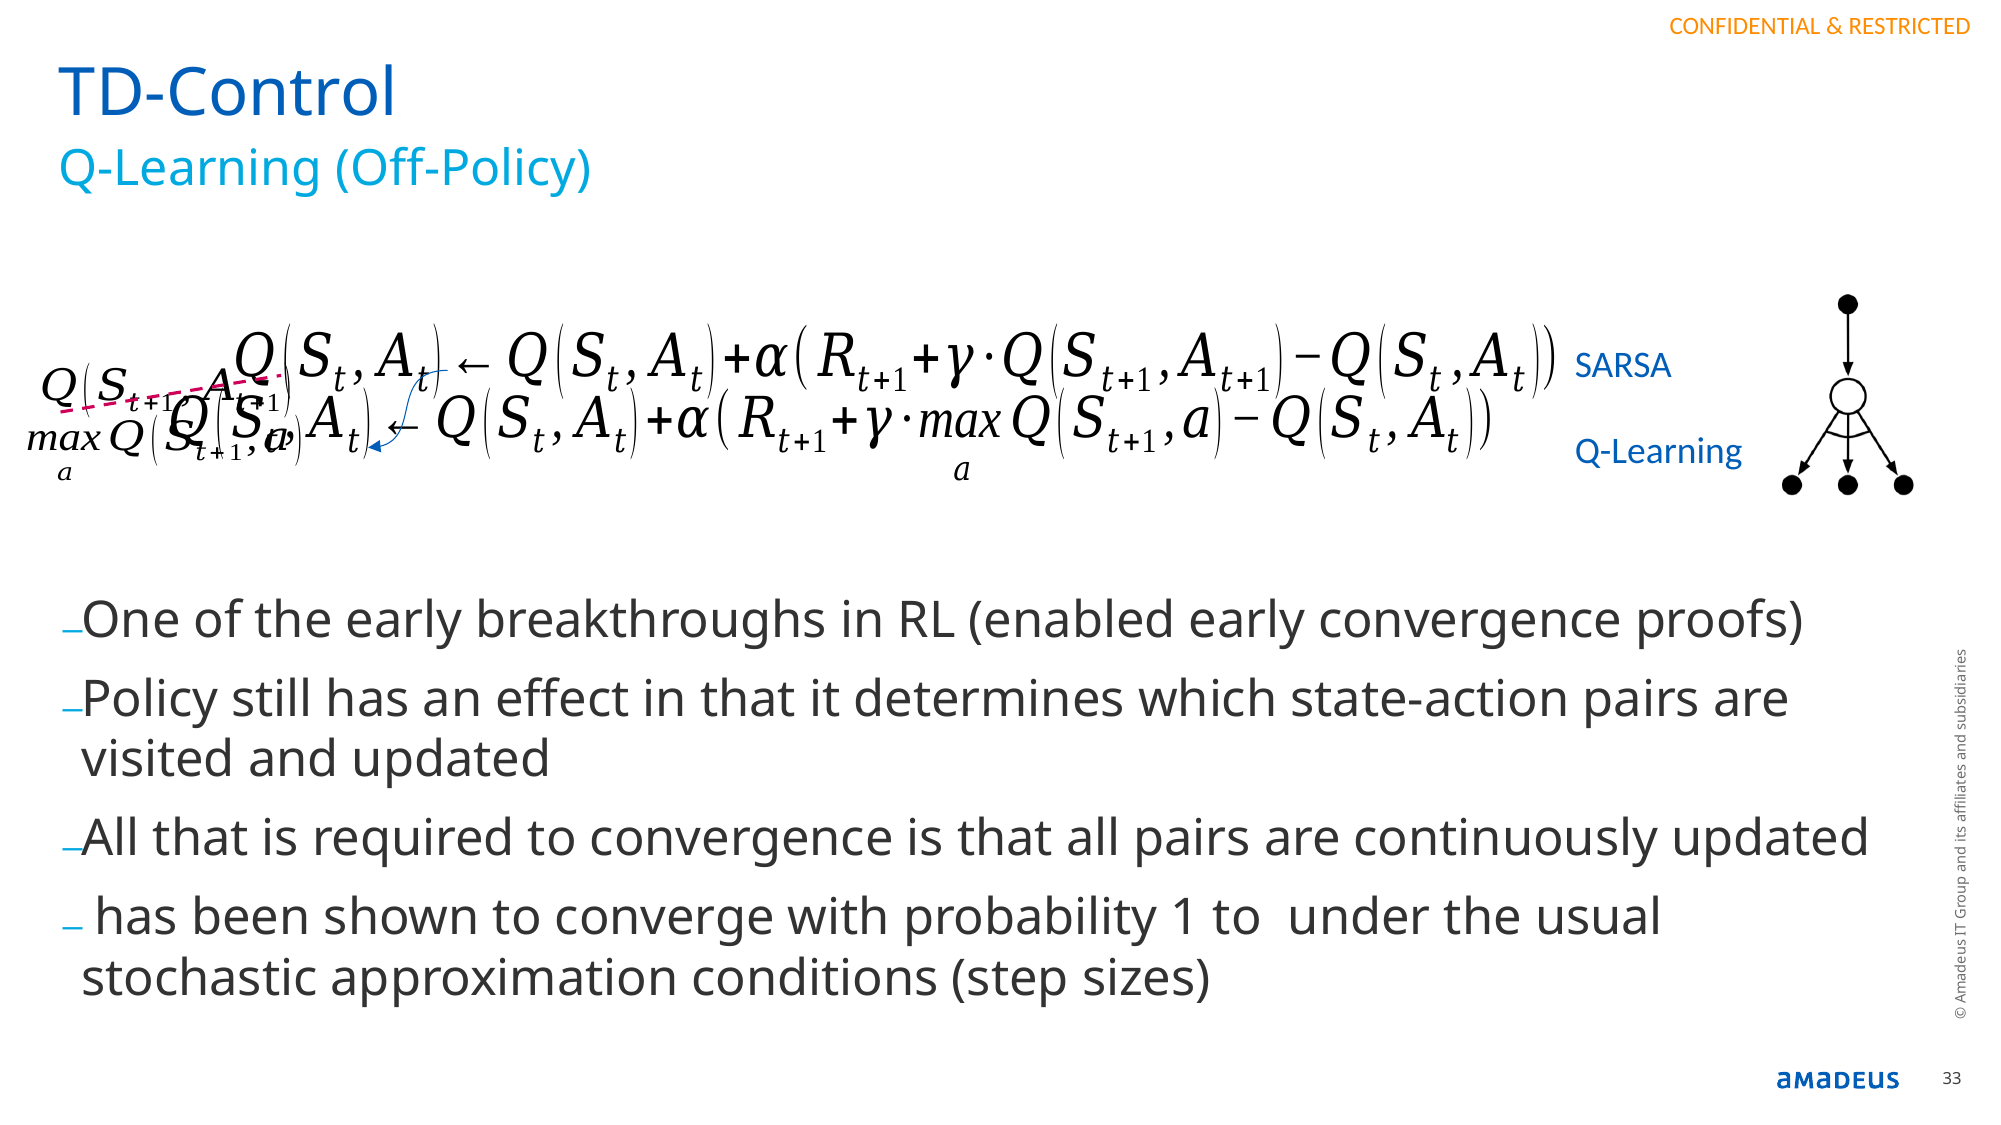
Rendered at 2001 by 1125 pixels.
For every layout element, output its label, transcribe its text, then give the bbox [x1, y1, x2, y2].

list Q-Learning (Off-Policy) [43, 127, 1886, 205]
picture [1773, 283, 1931, 505]
title TD-Control [43, 48, 1890, 128]
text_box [368, 370, 448, 448]
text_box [60, 375, 282, 412]
footer © Amadeus IT Group and its affiliates and subsidiaries [1941, 528, 1979, 1035]
text_box SARSA [1559, 332, 1746, 392]
slide_number 33 [1931, 1069, 1973, 1090]
text_box Q-Learning [1559, 418, 1762, 479]
